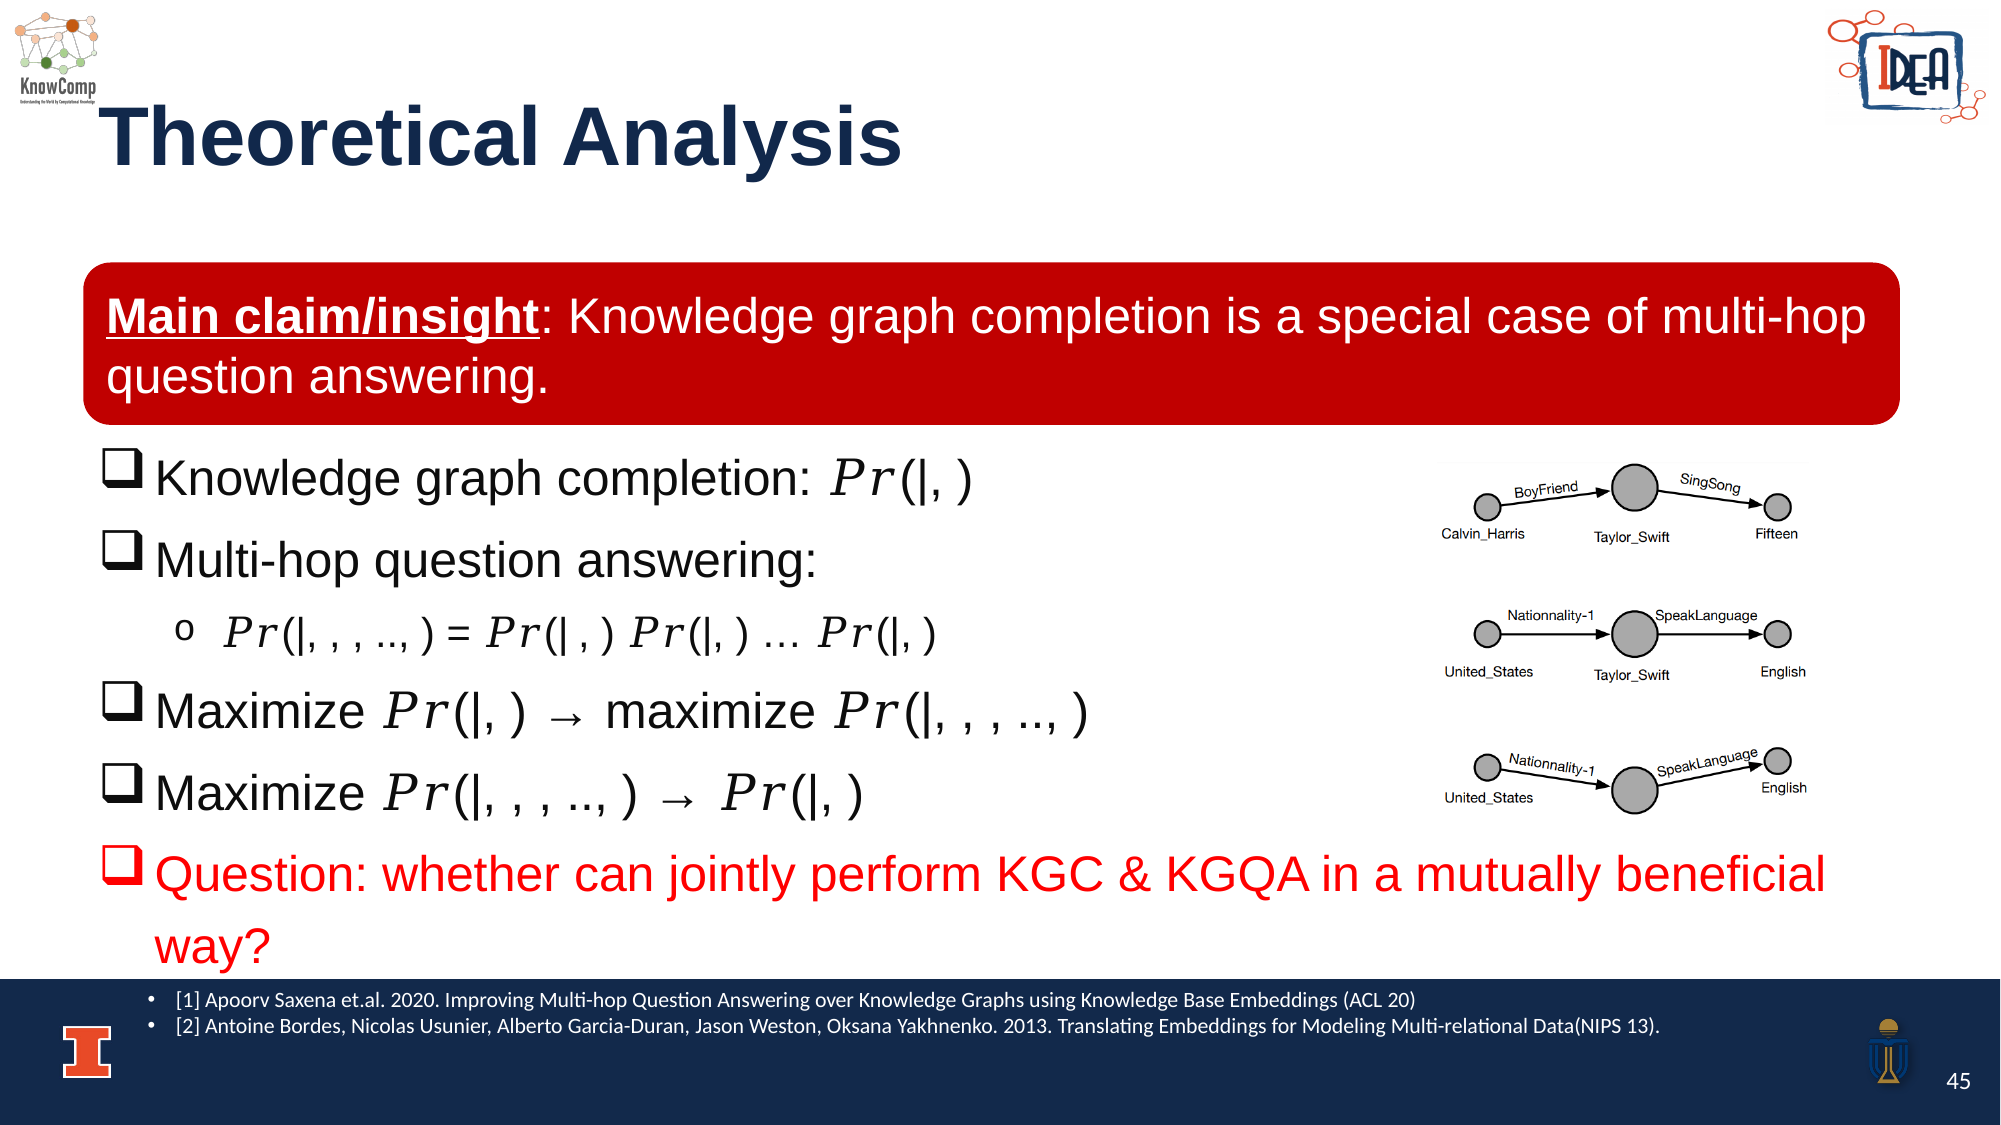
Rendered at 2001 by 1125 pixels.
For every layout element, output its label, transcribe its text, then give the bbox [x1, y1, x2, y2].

picture [0, 0, 2001, 1125]
slide_number 45 [1649, 1050, 1987, 1110]
title Theoretical Analysis [83, 45, 1900, 233]
text_box Main claim/insight: Knowledge graph completion is a special case of multi-hop question answering. [83, 262, 1900, 425]
text_box [1] Apoorv Saxena et.al. 2020. Improving Multi-hop Question Answering over Knowledge Graphs using Knowledge Base Embeddings (ACL 20) [2] Antoine Bordes, Nicolas Usunier, Alberto Garcia-Duran, Jason Weston, Oksana Yakhnenko. 2013. Translating Embeddings for Modeling Multi-relational Data(NIPS 13). [132, 978, 1800, 1072]
